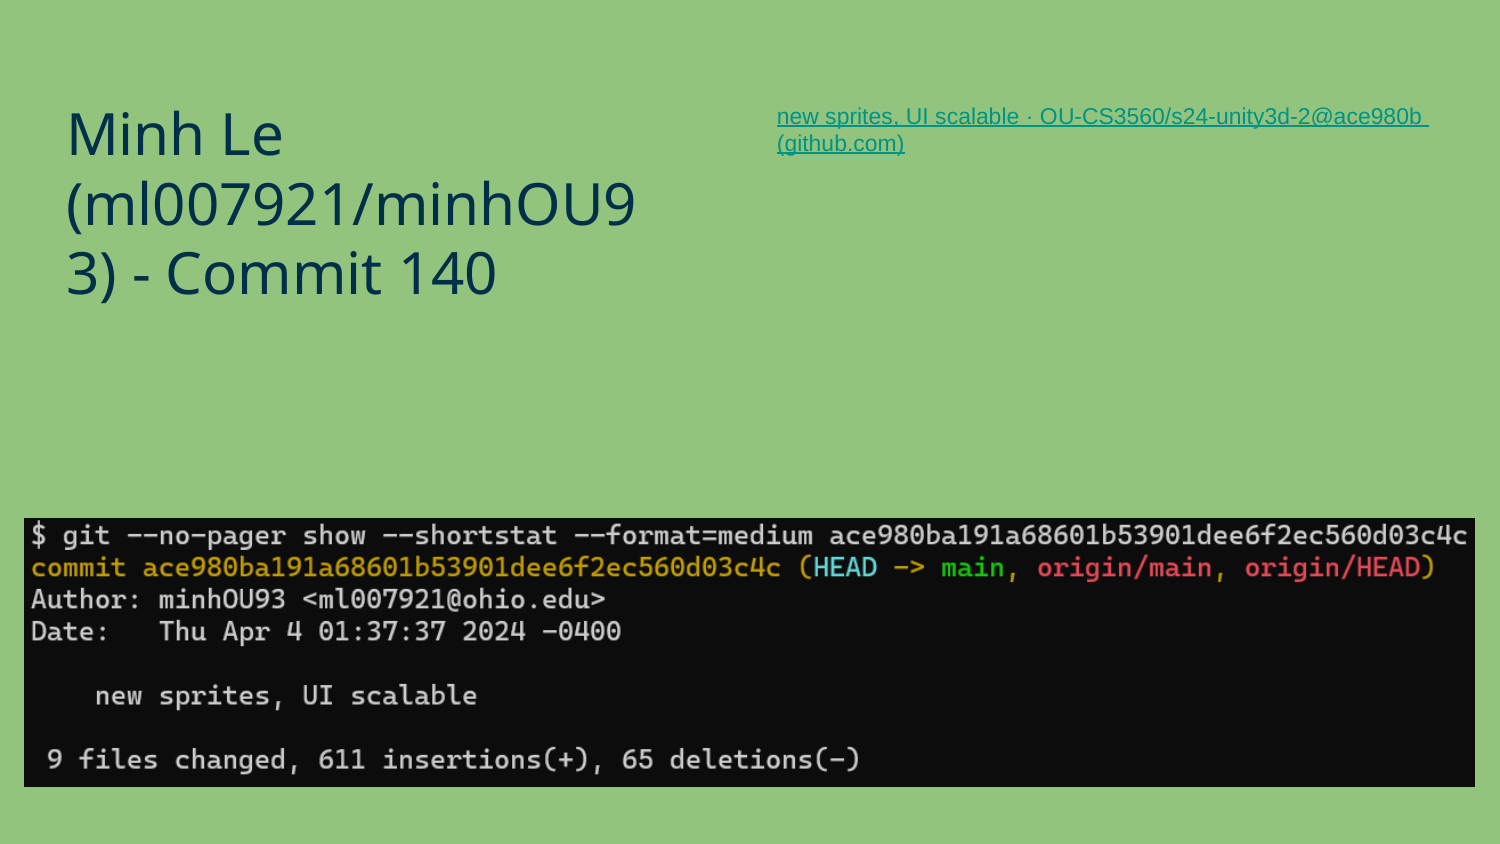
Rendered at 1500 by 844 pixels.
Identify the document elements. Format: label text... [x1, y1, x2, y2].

picture [24, 518, 1476, 787]
list new sprites, UI scalable · OU-CS3560/s24-unity3d-2@ace980b (github.com) [761, 82, 1446, 239]
title Minh Le (ml007921/minhOU93) - Commit 140 [51, 82, 660, 494]
